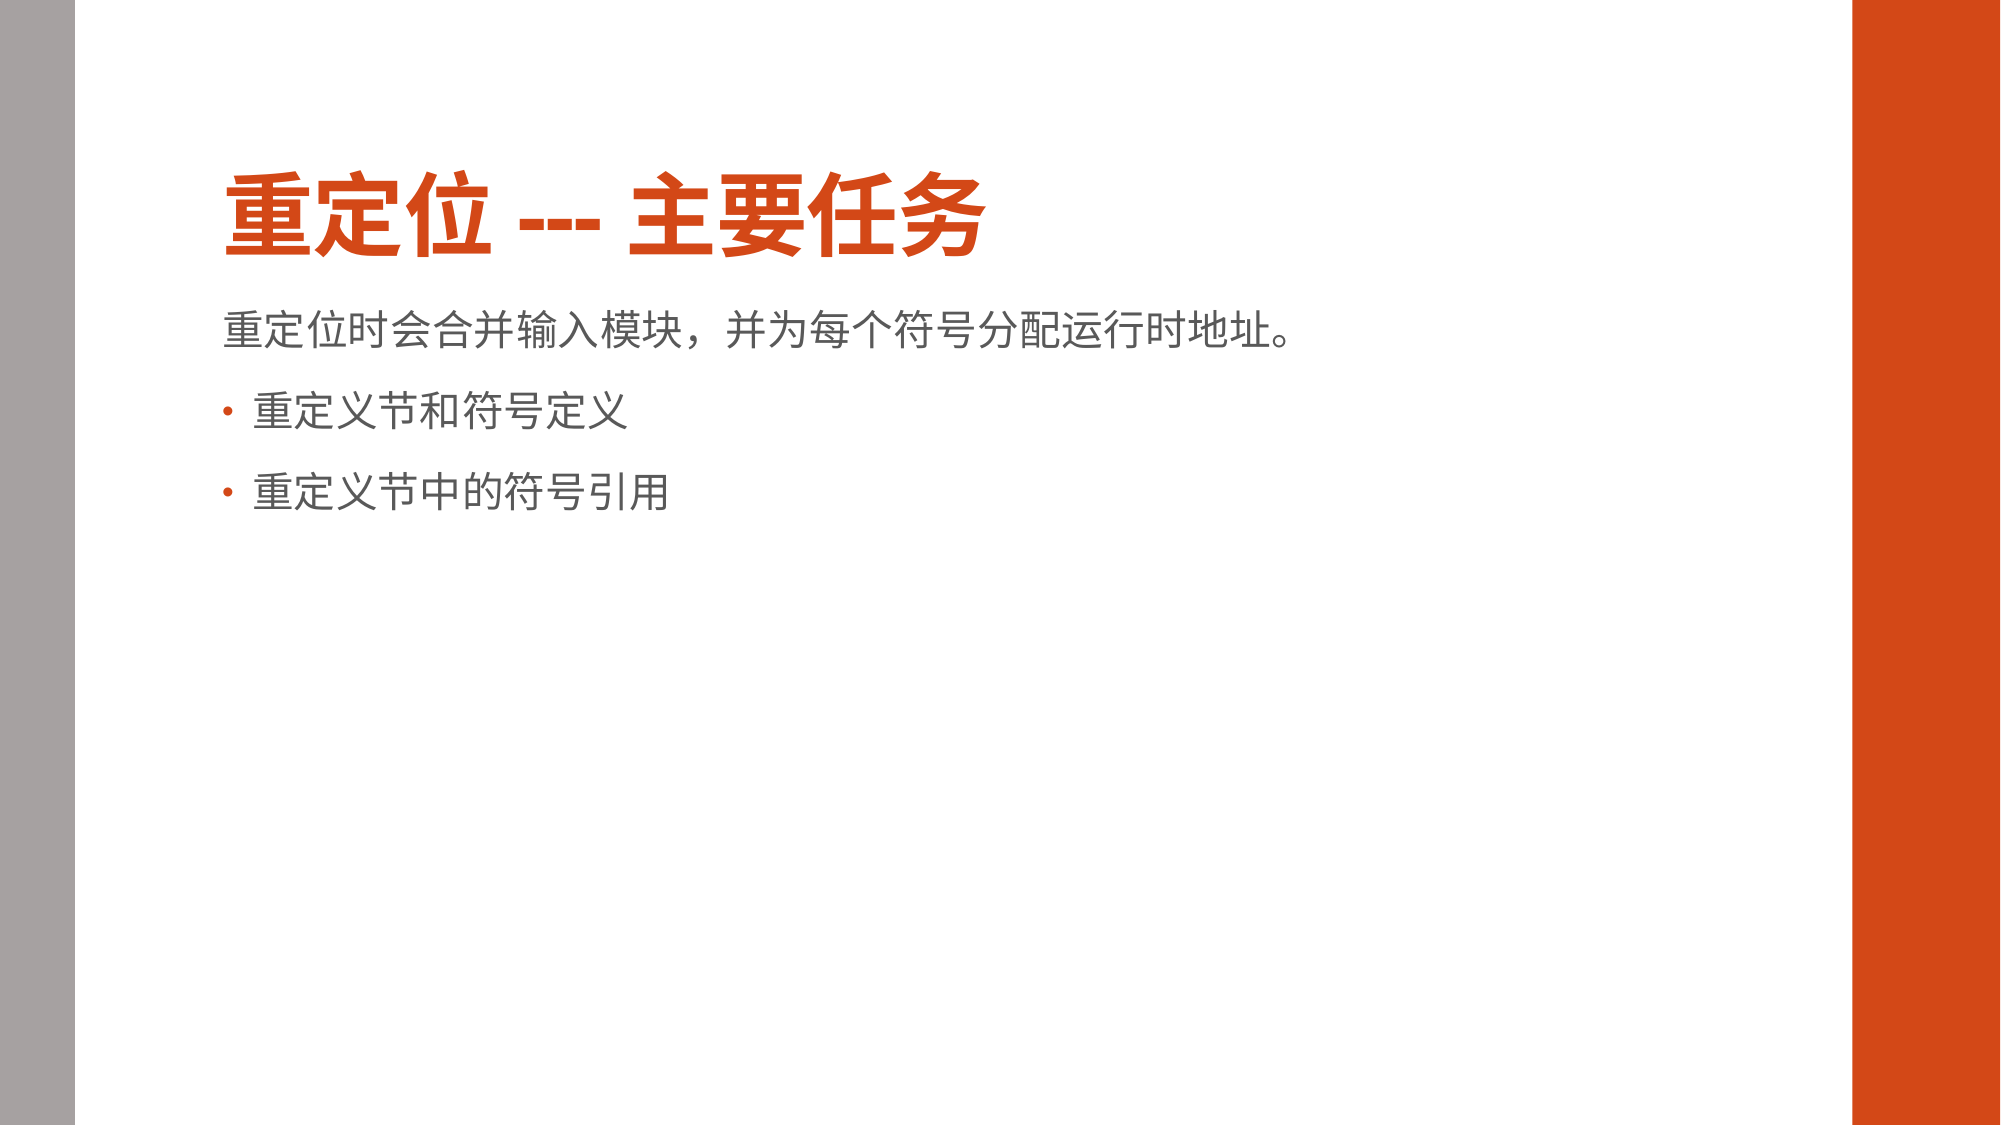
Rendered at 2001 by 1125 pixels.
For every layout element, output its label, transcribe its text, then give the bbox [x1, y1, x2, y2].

list 重定位时会合并输入模块，并为每个符号分配运行时地址。 重定义节和符号定义 重定义节中的符号引用 [206, 299, 1617, 1014]
title 重定位---主要任务 [206, 48, 1797, 278]
